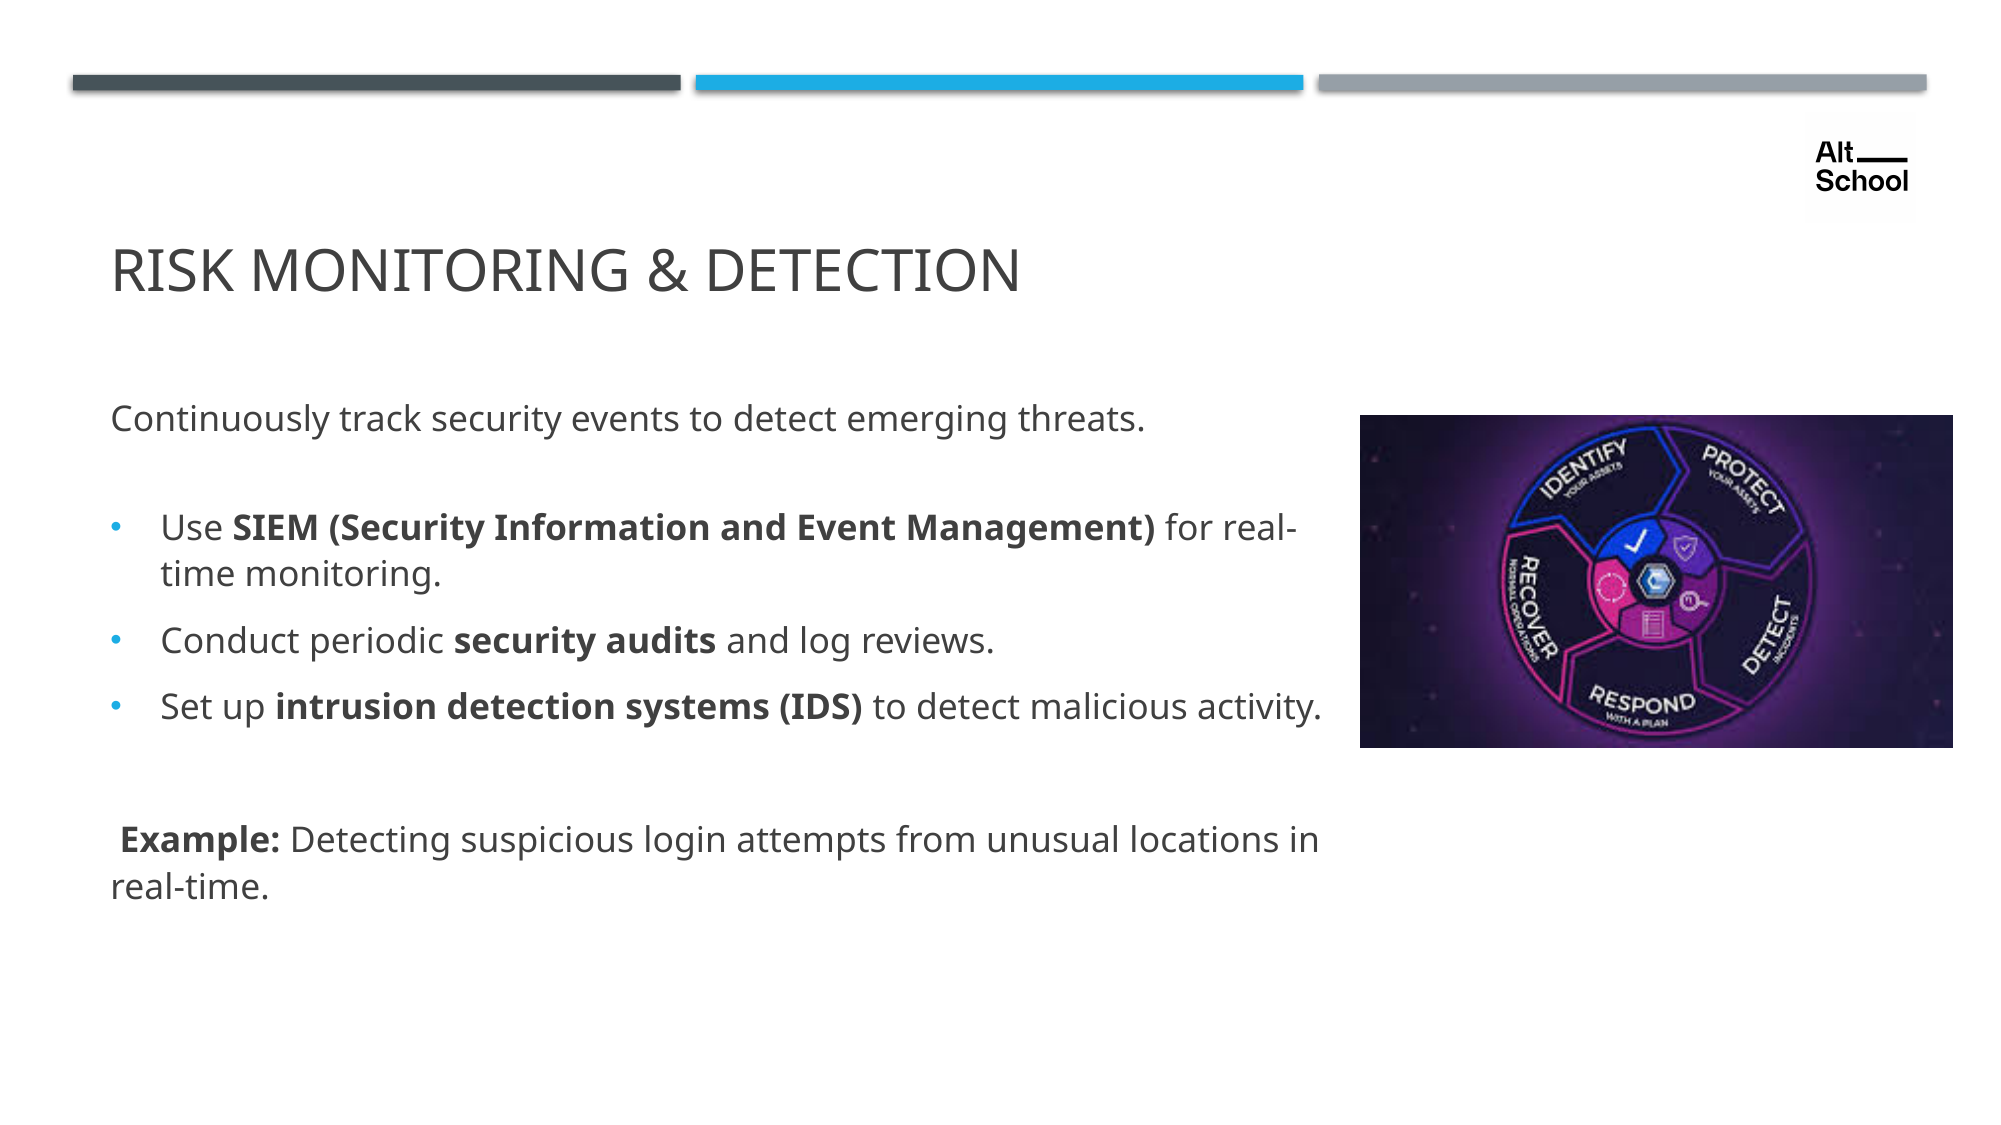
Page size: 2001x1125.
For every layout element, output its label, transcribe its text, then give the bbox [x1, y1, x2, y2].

title Risk Monitoring & Detection [95, 115, 1905, 311]
picture [1360, 415, 1954, 748]
list Continuously track security events to detect emerging threats. Use SIEM (Security Information and Event Management) for real-time monitoring. Conduct periodic security audits and log reviews. Set up intrusion detection systems (IDS) to detect malicious activity. Example: Detecting suspicious login attempts from unusual locations in real-time. [95, 383, 1382, 981]
picture [1805, 112, 1916, 223]
